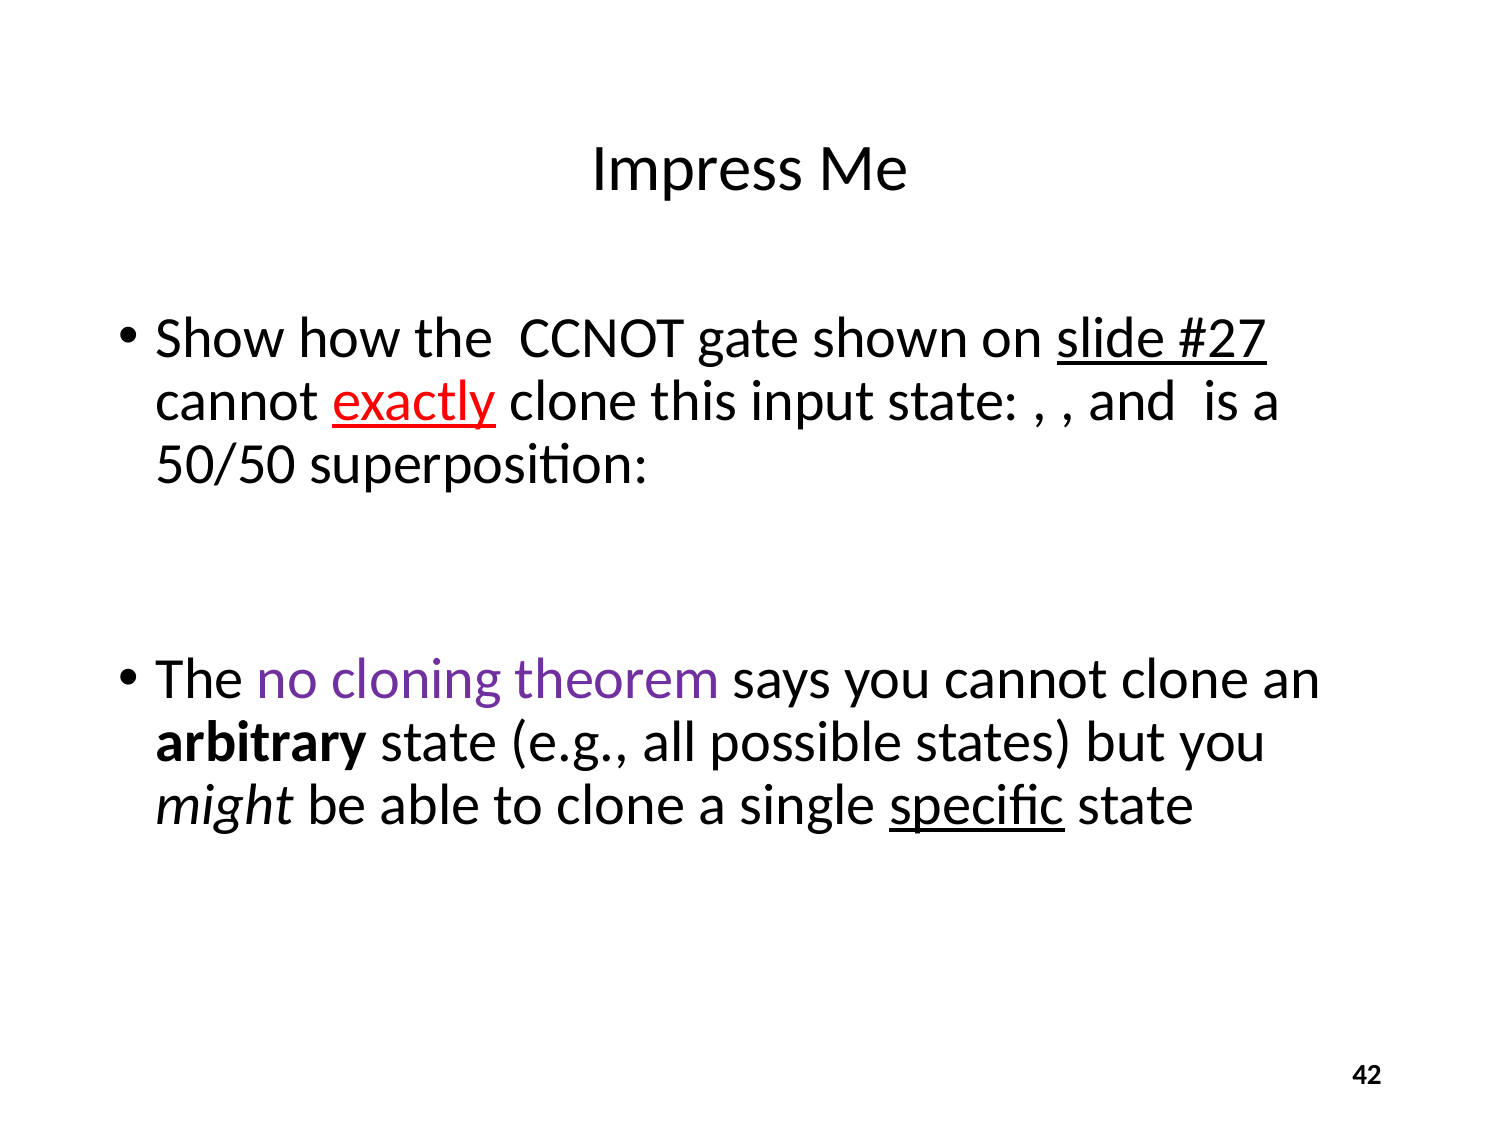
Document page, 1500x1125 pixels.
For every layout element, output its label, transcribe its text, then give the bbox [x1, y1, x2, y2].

slide_number 42 [1059, 1042, 1397, 1103]
title Impress Me [103, 59, 1397, 278]
